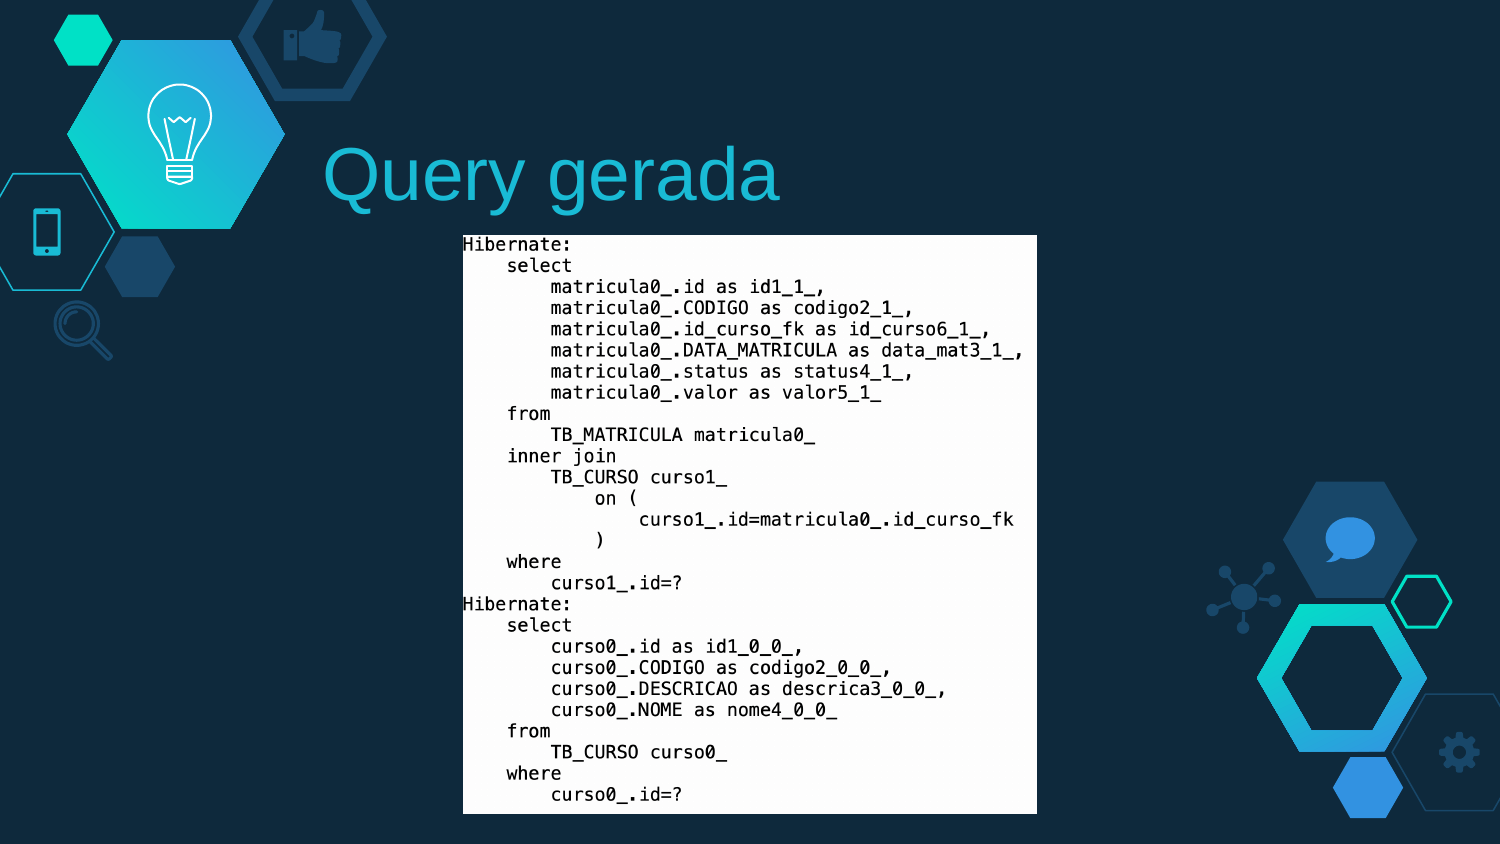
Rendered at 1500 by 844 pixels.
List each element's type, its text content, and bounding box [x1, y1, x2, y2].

picture [463, 235, 1037, 814]
title Query gerada [307, 110, 1500, 217]
